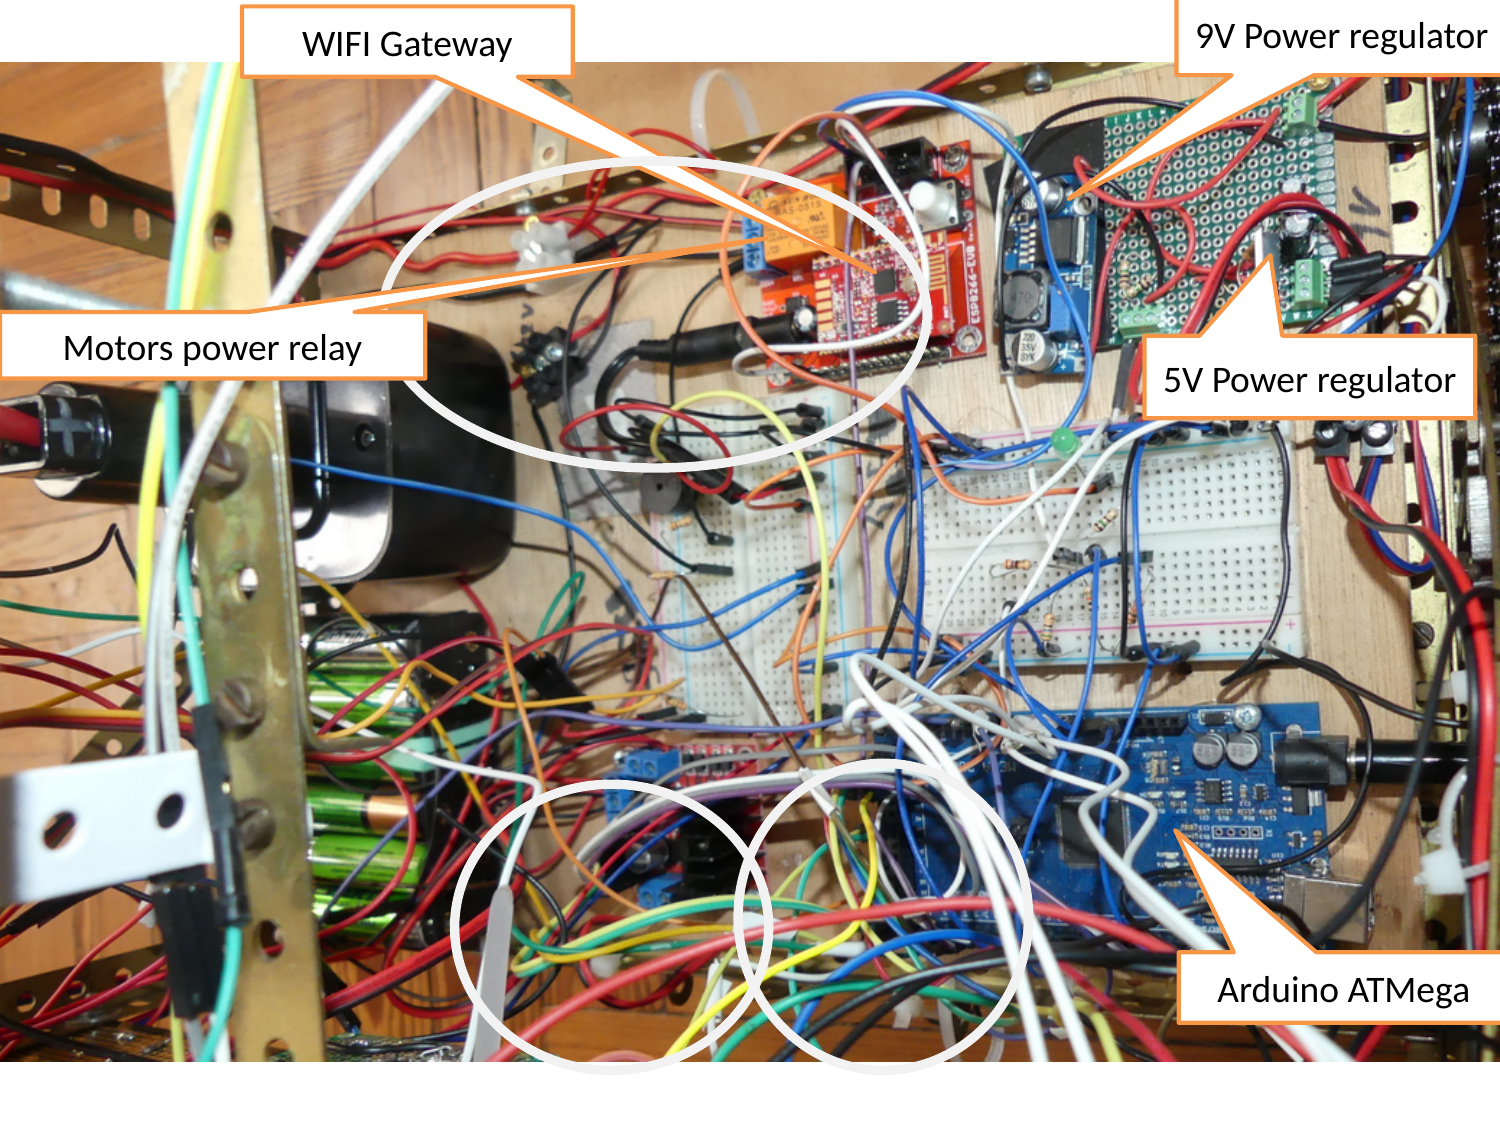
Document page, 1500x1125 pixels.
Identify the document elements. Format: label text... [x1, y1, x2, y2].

text_box [852, 1069, 915, 1073]
text_box 9V Power regulator [1174, 0, 1500, 62]
picture [0, 62, 1500, 1063]
text_box [577, 1069, 647, 1073]
text_box WIFI Gateway [239, 4, 575, 61]
